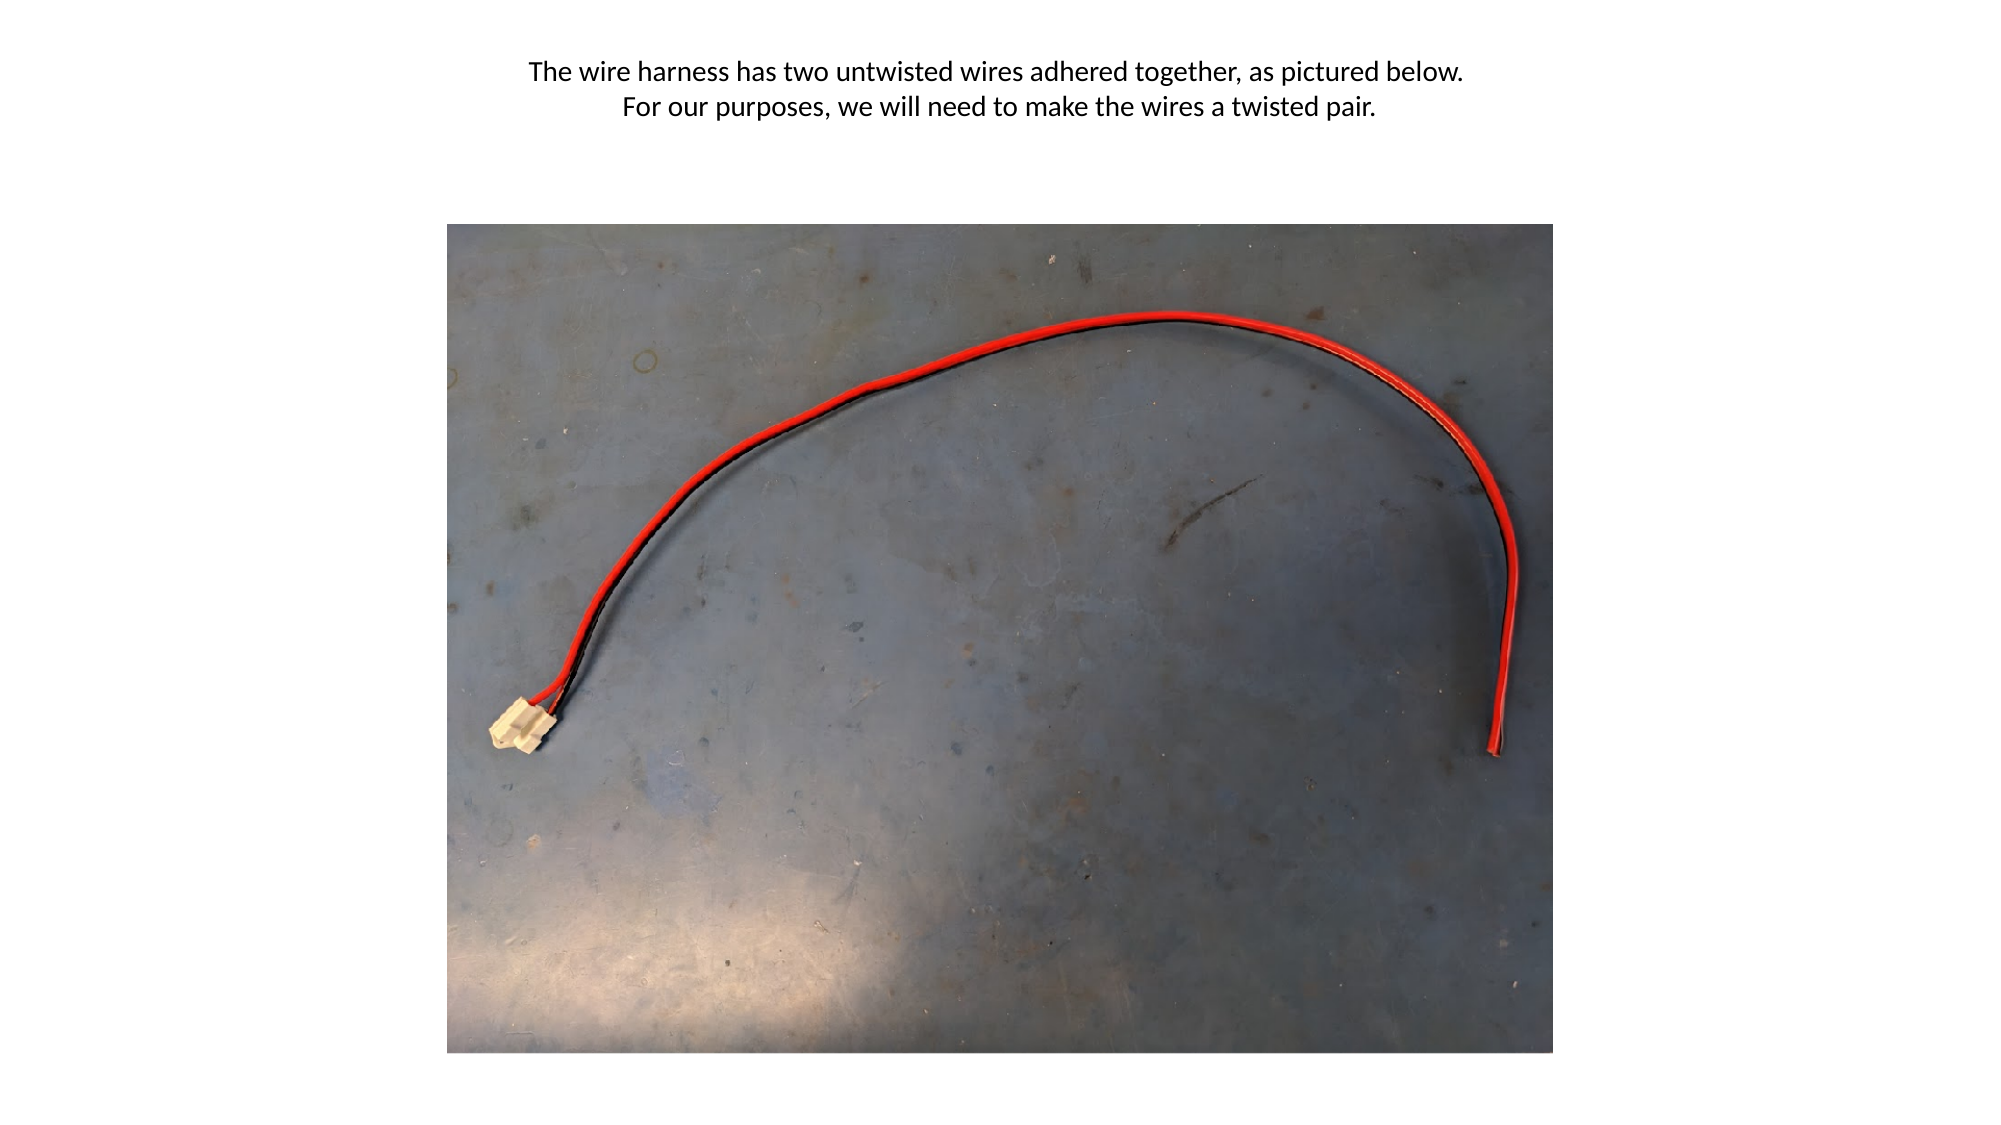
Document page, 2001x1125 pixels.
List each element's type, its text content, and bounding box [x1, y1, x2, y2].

picture [447, 224, 1553, 1054]
text_box The wire harness has two untwisted wires adhered together, as pictured below. For our purposes, we will need to make the wires a twisted pair. [351, 45, 1649, 131]
